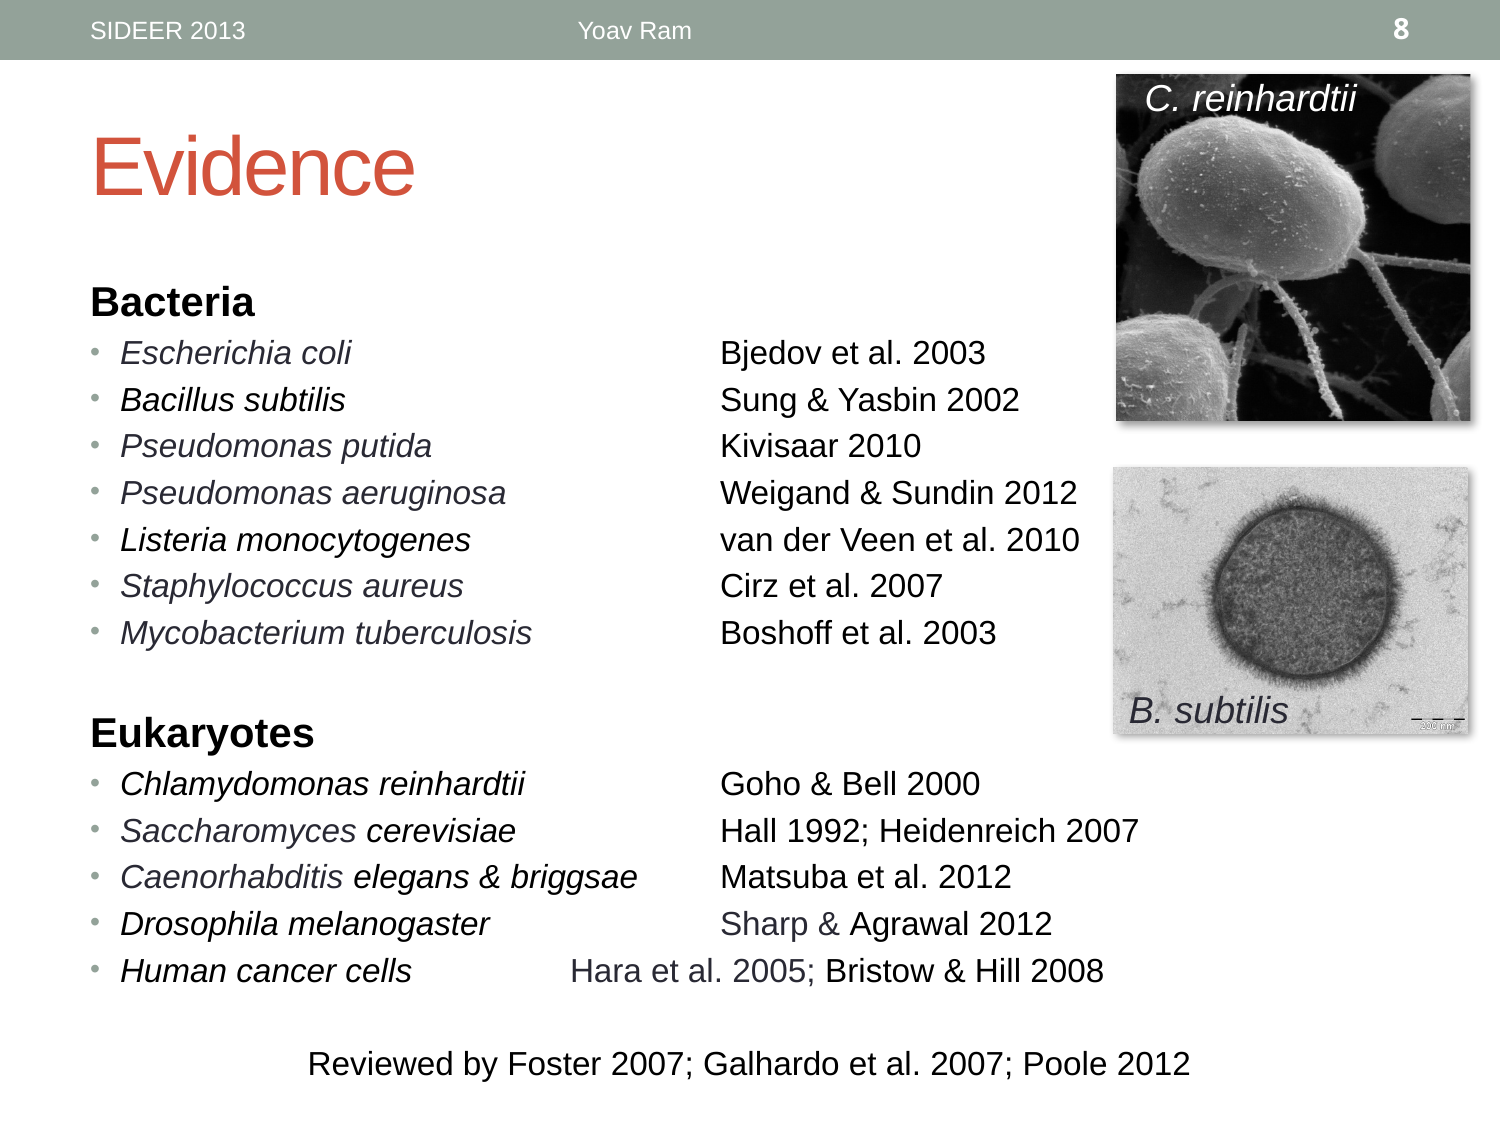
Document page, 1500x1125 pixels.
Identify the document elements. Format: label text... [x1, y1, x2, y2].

footer Yoav Ram [562, 3, 1238, 57]
slide_number SIDEER 2013 [75, 3, 550, 57]
slide_number 8 [1250, 3, 1425, 57]
text_box Evidence [74, 67, 1425, 256]
list Bacteria Escherichia coli Bjedov et al. 2003 Bacillus subtilis Sung & Yasbin 2002 Pseudomonas putida Kivisaar 2010 Pseudomonas aeruginosa Weigand & Sundin 2012 Listeria monocytogenes van der Veen et al. 2010 Staphylococcus aureus Cirz et al. 2007 Mycobacterium tuberculosis Boshoff et al. 2003 Eukaryotes Chlamydomonas reinhardtii Goho & Bell 2000 Saccharomyces cerevisiae Hall 1992; Heidenreich 2007 Caenorhabditis elegans & briggsae Matsuba et al. 2012 Drosophila melanogaster Sharp & Agrawal 2012 Human cancer cells Hara et al. 2005; Bristow & Hill 2008 Reviewed by Foster 2007; Galhardo et al. 2007; Poole 2012 [75, 267, 1425, 1083]
picture [1112, 467, 1468, 734]
picture [1115, 74, 1471, 421]
